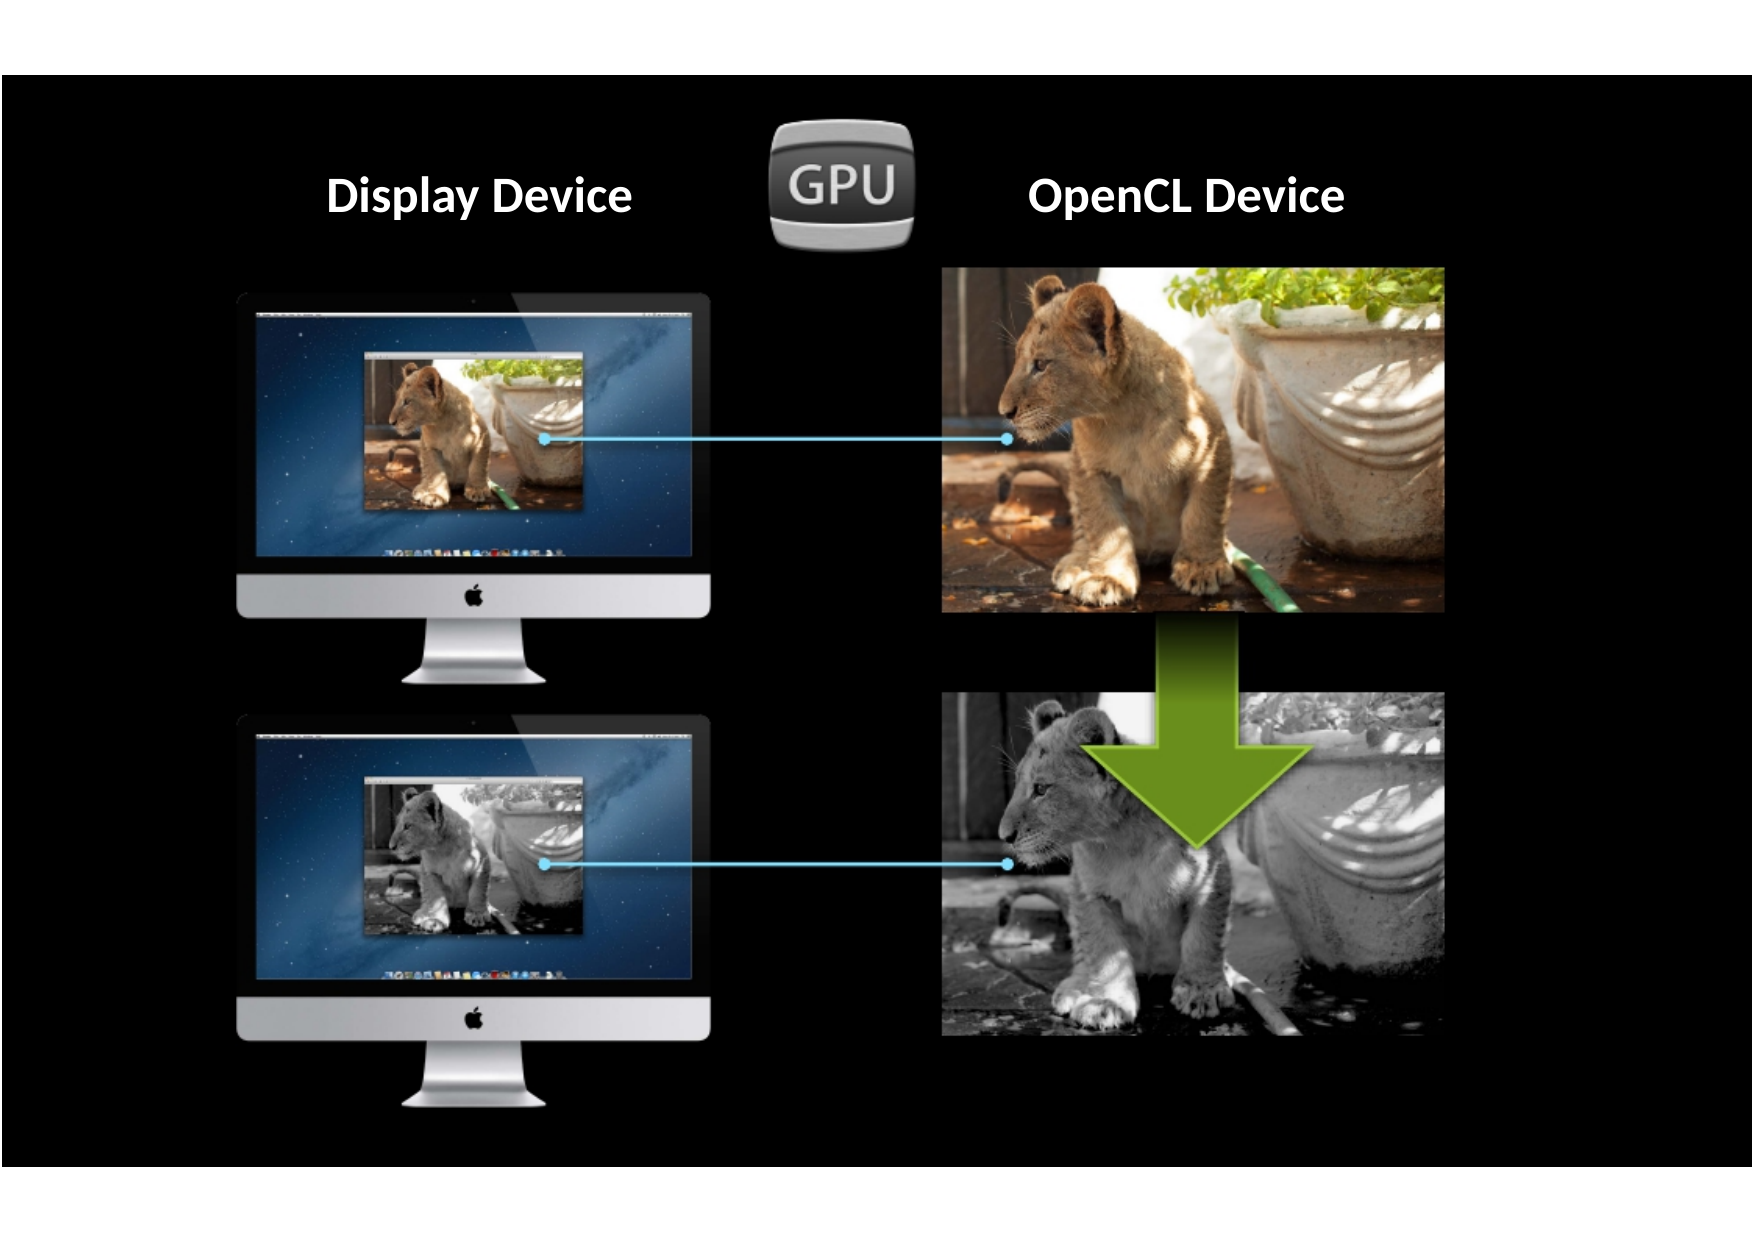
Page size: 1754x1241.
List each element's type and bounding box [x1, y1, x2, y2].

picture [235, 110, 1449, 1111]
text_box [0, 73, 1754, 1169]
